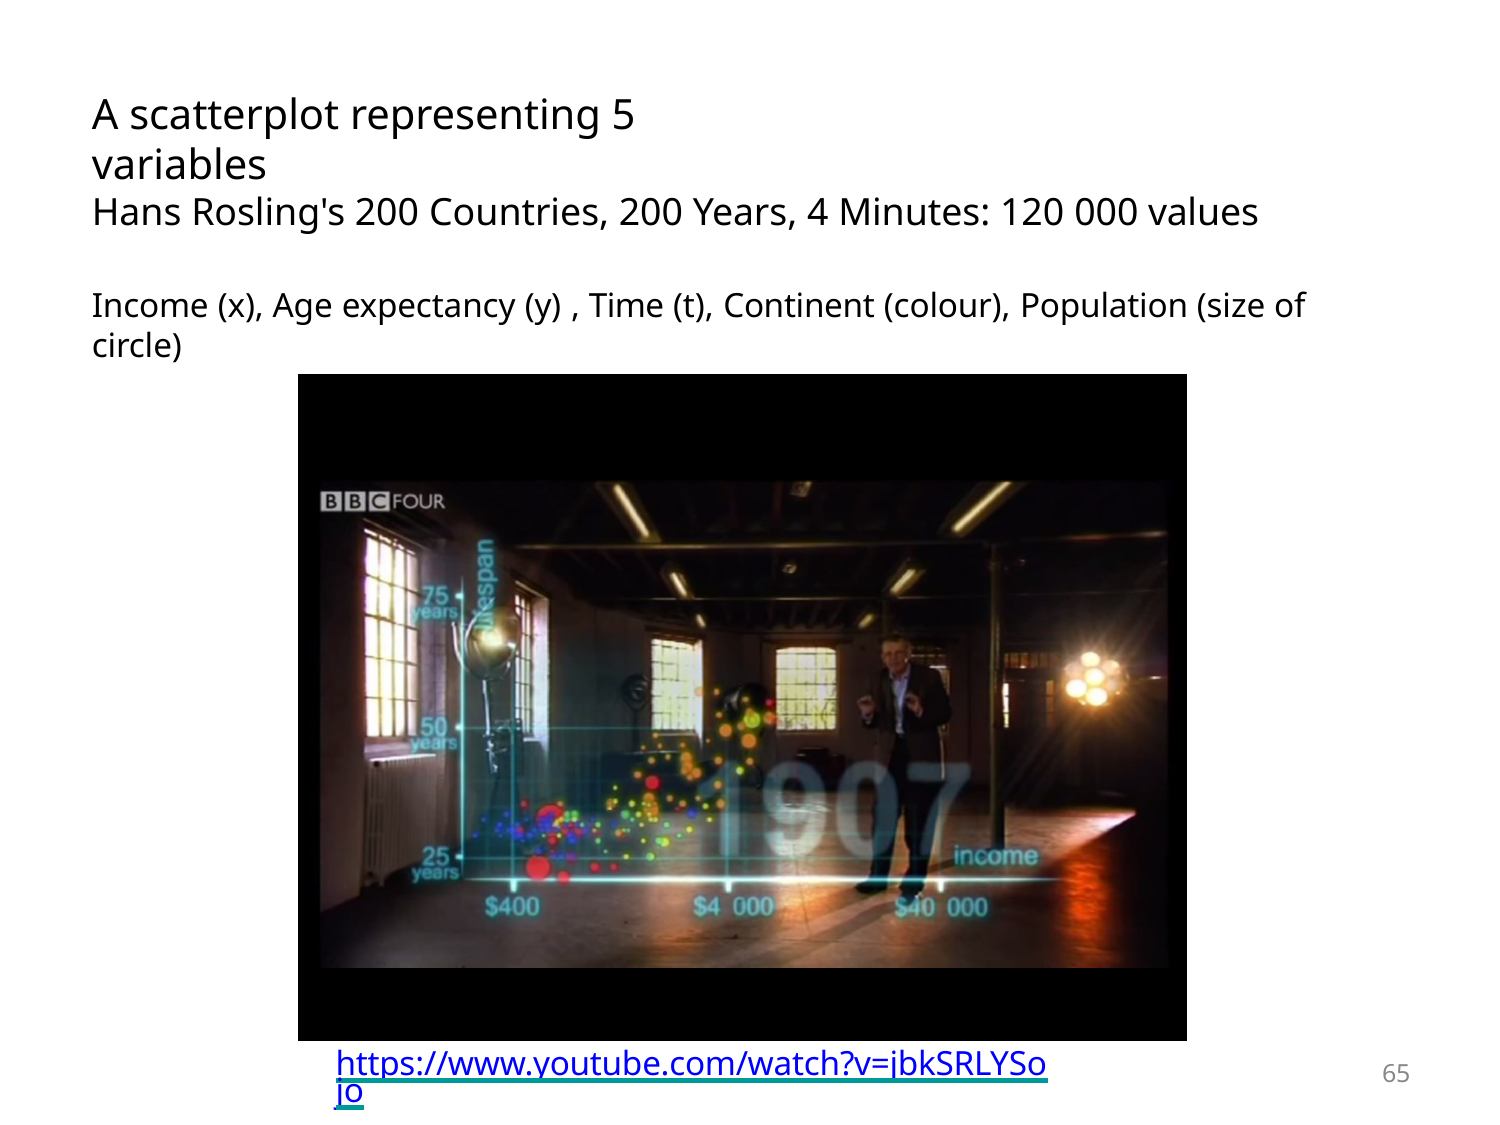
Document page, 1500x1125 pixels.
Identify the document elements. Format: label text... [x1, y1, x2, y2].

slide_number 65 [1375, 1057, 1417, 1125]
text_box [298, 374, 1188, 1041]
title A scatterplot representing 5 variables [89, 85, 782, 185]
text_box https://www.youtube.com/watch?v=jbkSRLYSojo [333, 1049, 1052, 1088]
text_box Hans Rosling's 200 Countries, 200 Years, 4 Minutes: 120 000 values Income (x), Age expectancy (y) , Time (t), Continent (colour), Population (size of circle) [89, 185, 1370, 364]
